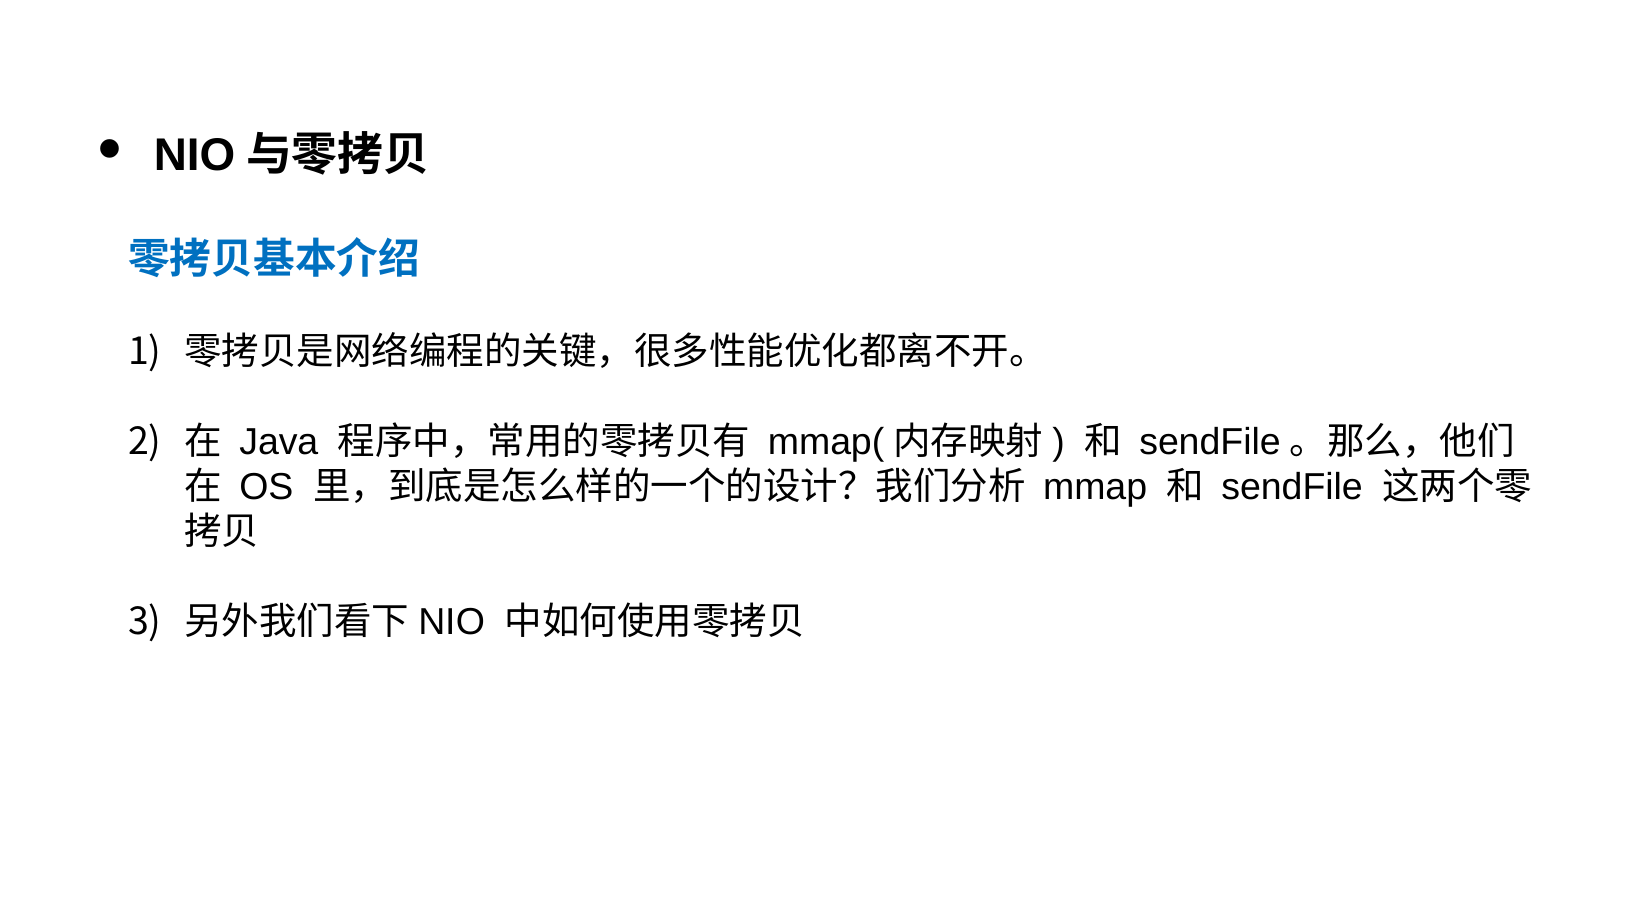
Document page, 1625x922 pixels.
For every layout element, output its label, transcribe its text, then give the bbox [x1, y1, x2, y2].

text_box 零拷贝基本介绍 零拷贝是网络编程的关键，很多性能优化都离不开。 在 Java 程序中，常用的零拷贝有 mmap(内存映射) 和 sendFile。那么，他们在 OS 里，到底是怎么样的一个的设计？我们分析 mmap 和 sendFile 这两个零拷贝 另外我们看下NIO 中如何使用零拷贝 [113, 224, 1548, 650]
text_box NIO与零拷贝 [82, 123, 1375, 188]
